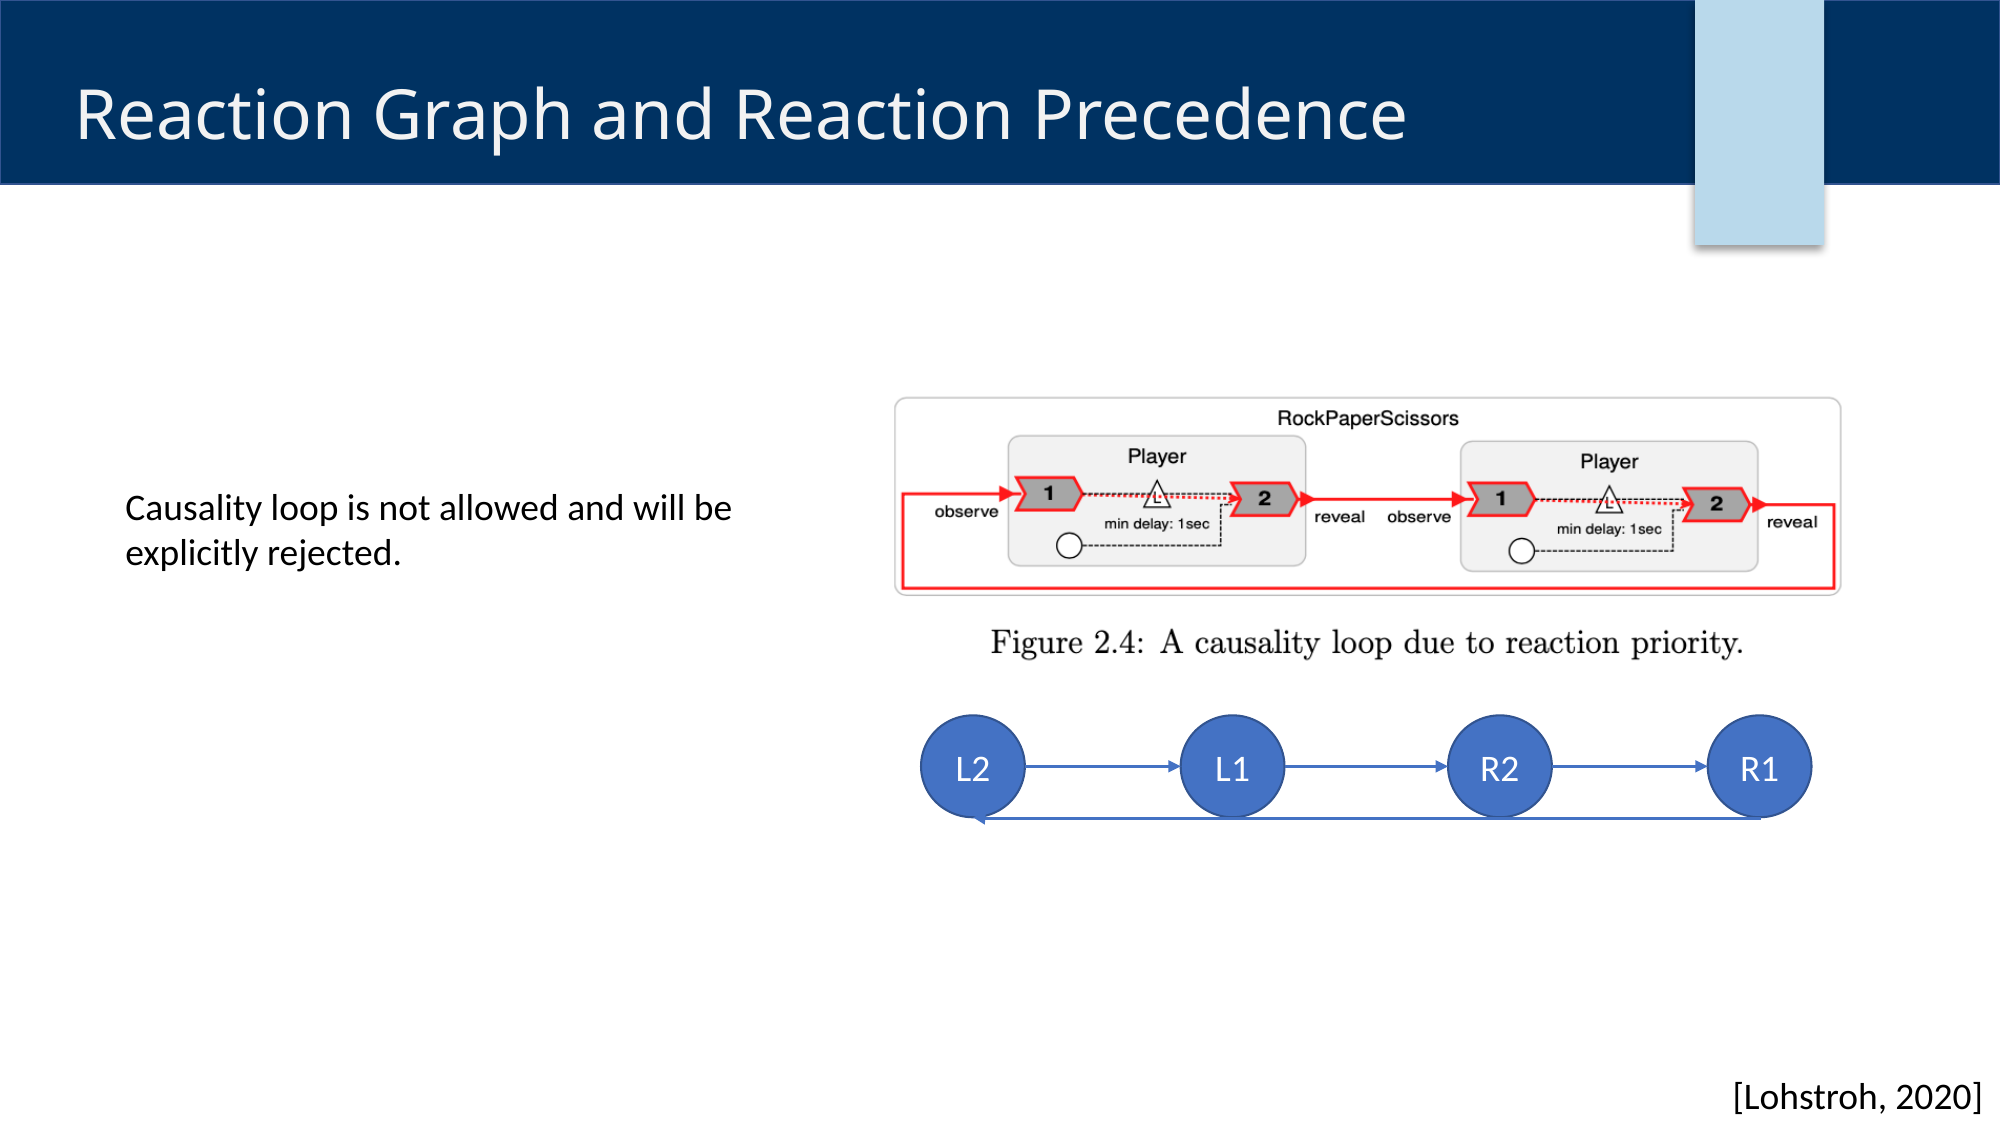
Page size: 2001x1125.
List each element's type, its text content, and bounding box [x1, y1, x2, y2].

title Reaction Graph and Reaction Precedence [59, 22, 1636, 162]
text_box L2 [919, 714, 1026, 819]
text_box R1 [1706, 714, 1813, 819]
text_box R2 [1447, 714, 1553, 817]
text_box [1694, 0, 1825, 246]
text_box L1 [1179, 714, 1286, 817]
text_box [1826, 0, 2000, 185]
text_box Causality loop is not allowed and will be explicitly rejected. [110, 475, 821, 581]
picture [885, 386, 1852, 671]
text_box [0, 0, 1694, 185]
text_box [Lohstroh, 2020] [1717, 1064, 1999, 1125]
